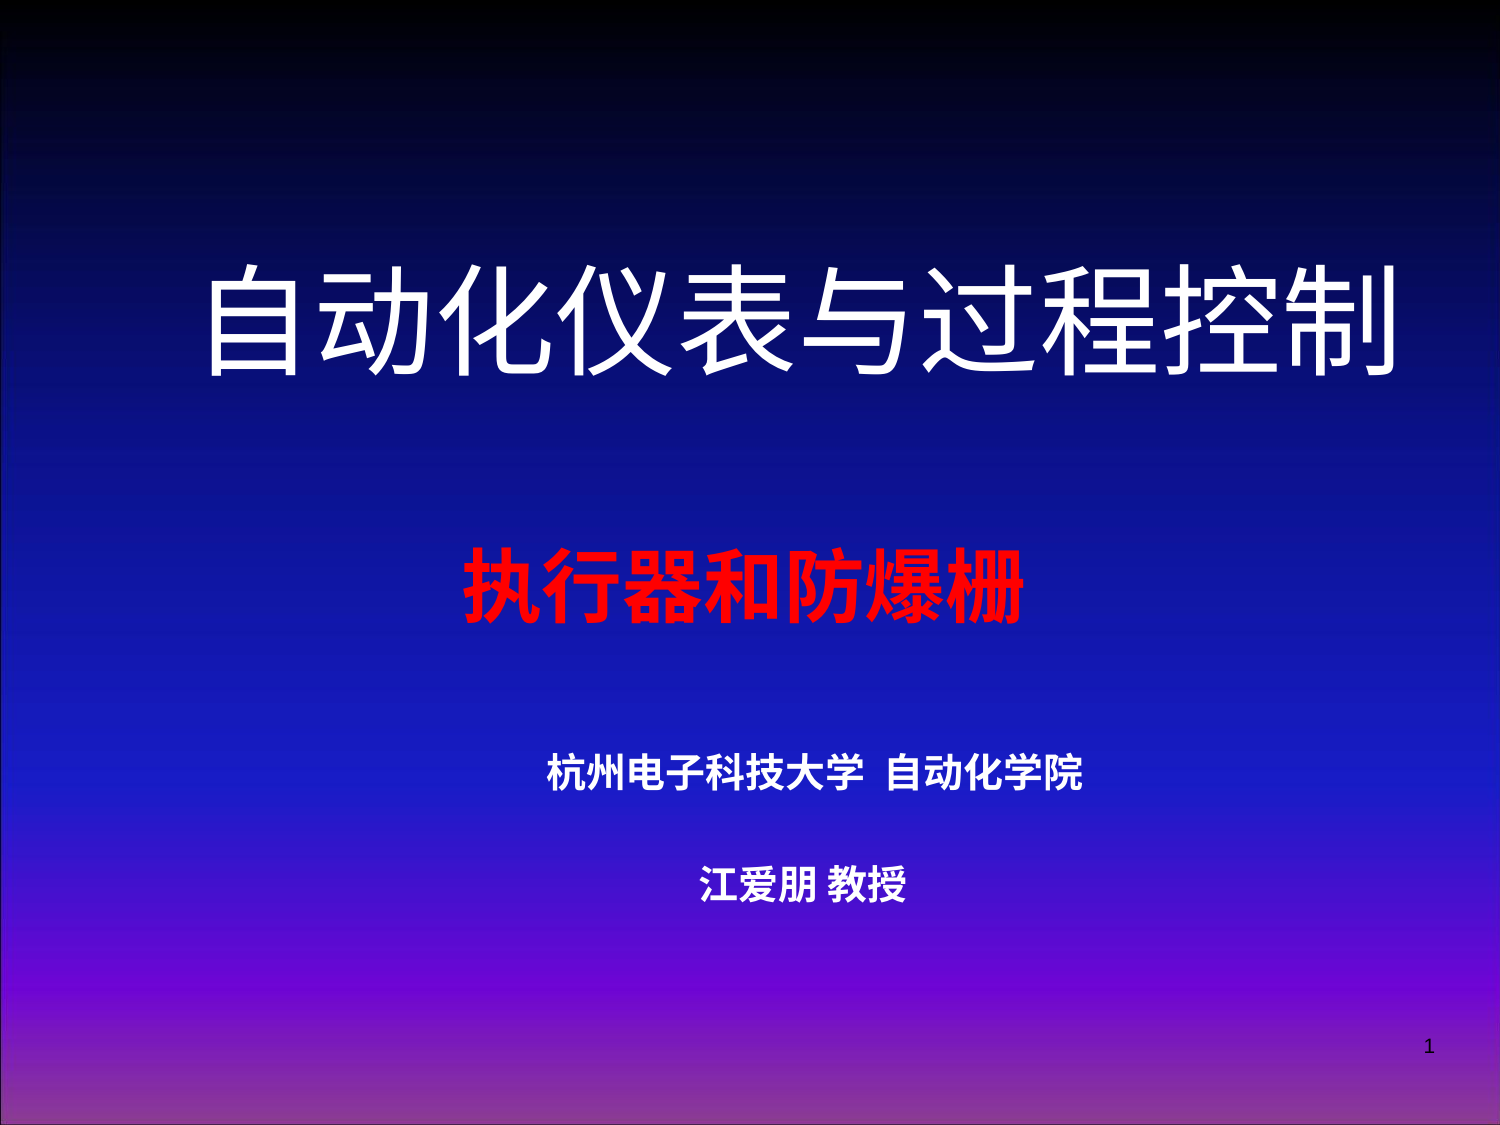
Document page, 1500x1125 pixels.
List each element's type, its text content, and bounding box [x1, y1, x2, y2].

title 自动化仪表与过程控制 执行器和防爆栅 [64, 196, 1424, 681]
slide_number 1 [1137, 1024, 1451, 1101]
picture [0, 0, 1500, 1125]
subtitle 杭州电子科技大学 自动化学院 江爱朋 教授 [300, 739, 1306, 918]
